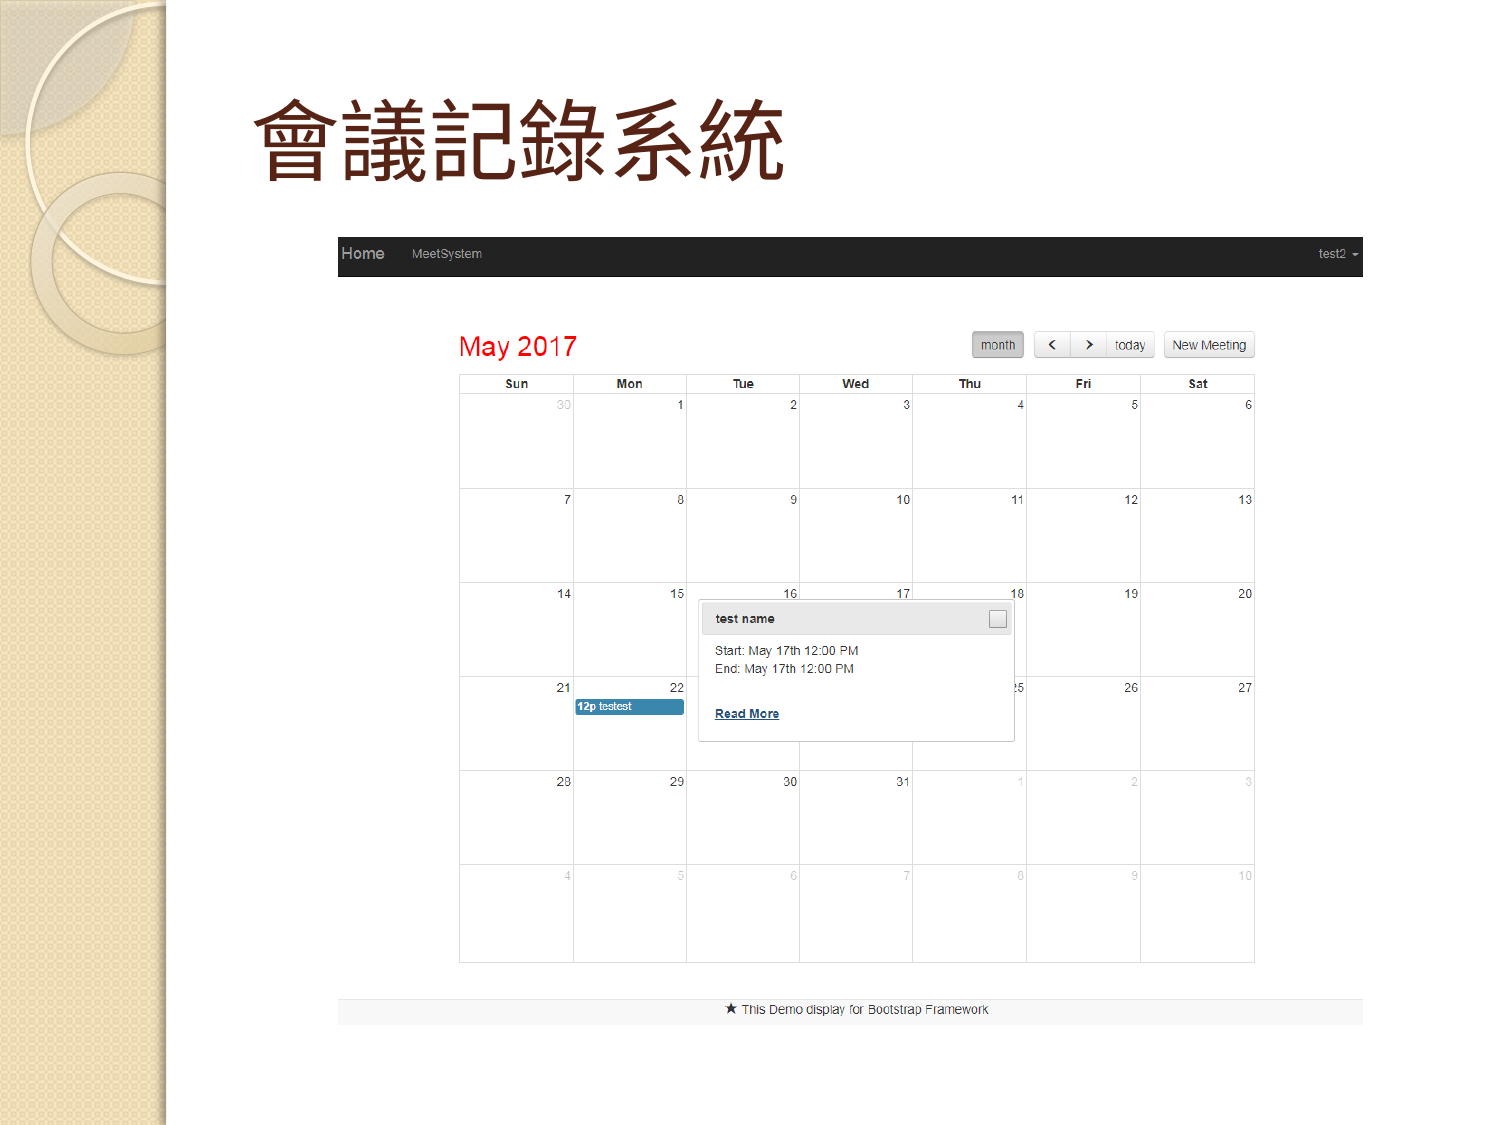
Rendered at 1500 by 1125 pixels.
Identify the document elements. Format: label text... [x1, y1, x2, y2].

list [338, 237, 1363, 1026]
title 會議記錄系統 [235, 45, 1466, 233]
